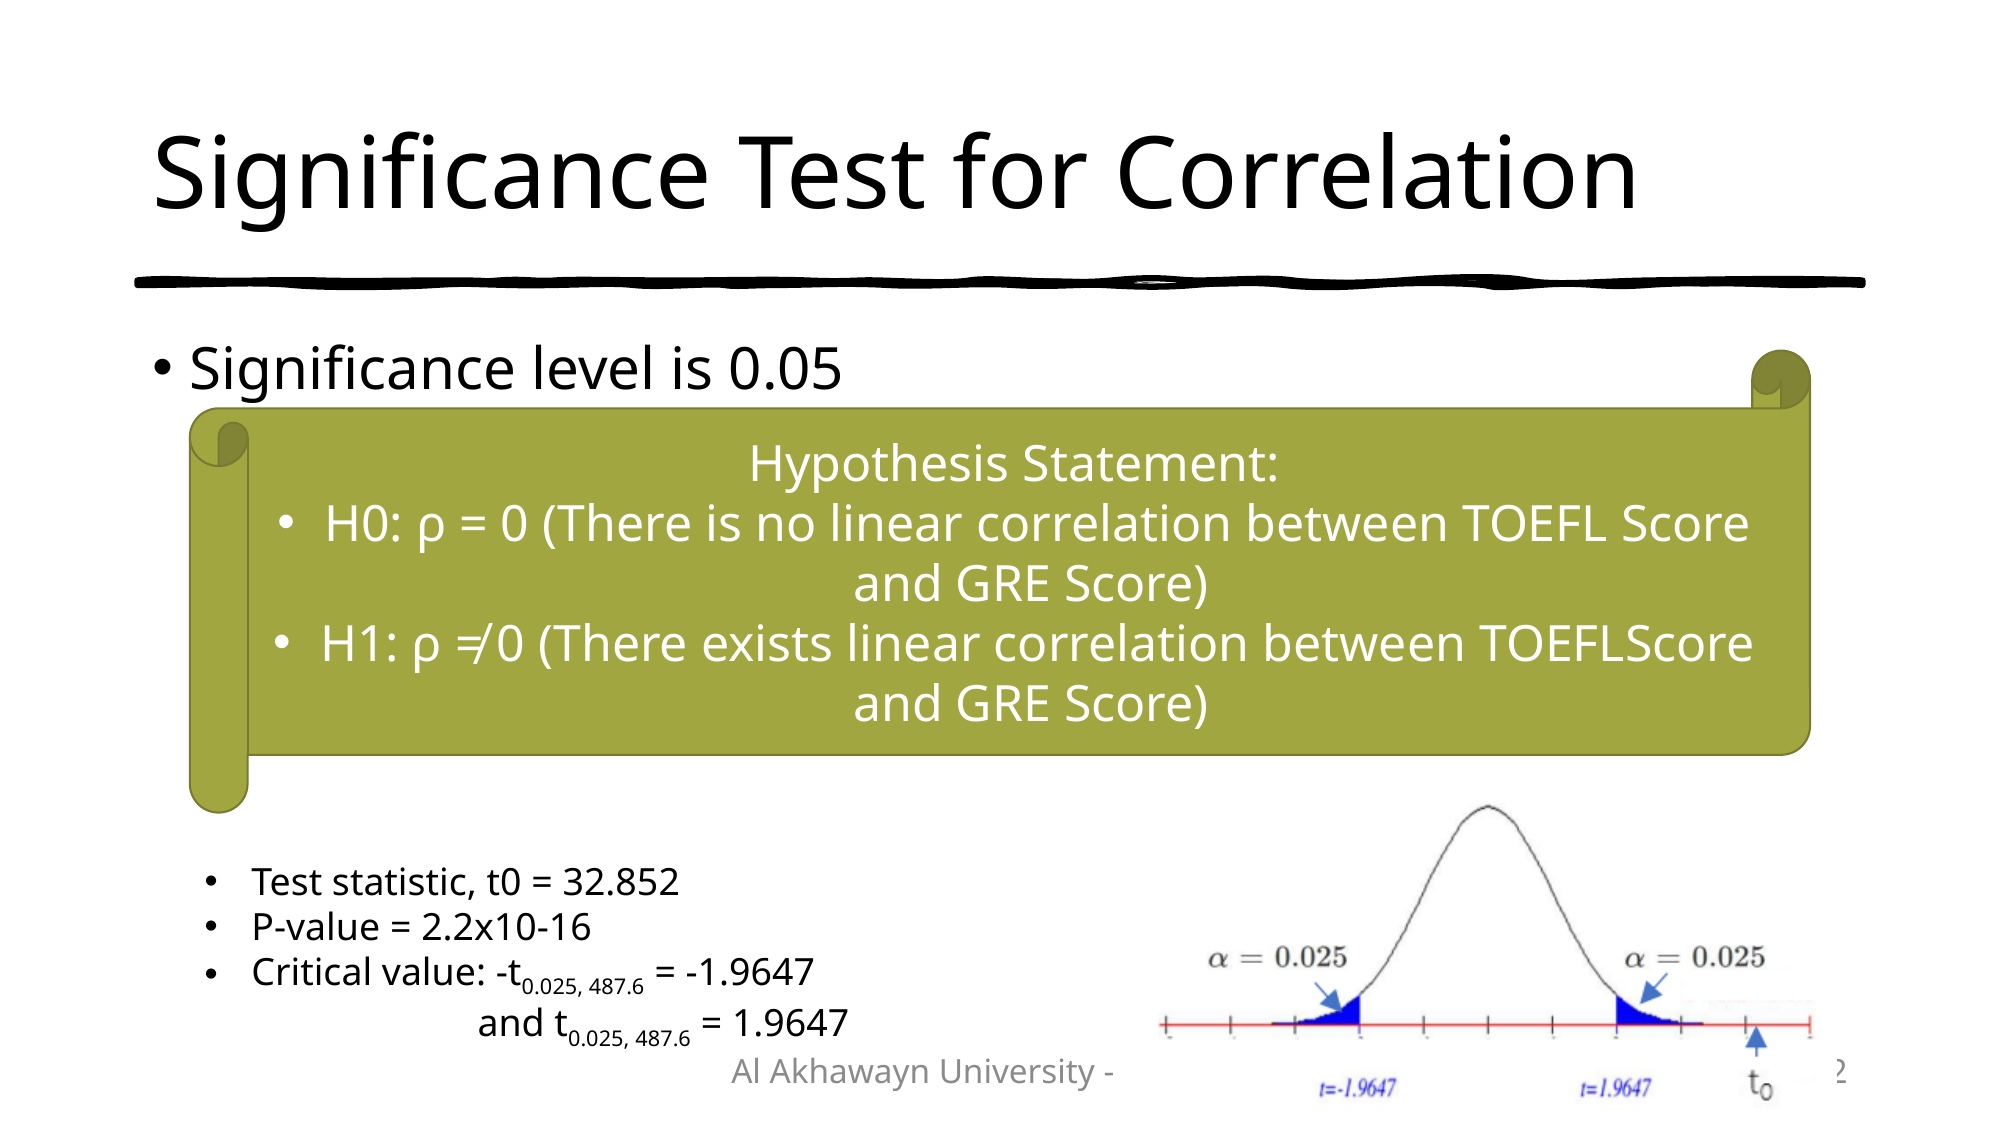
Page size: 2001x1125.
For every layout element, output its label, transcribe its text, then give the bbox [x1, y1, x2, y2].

picture [1123, 764, 1837, 1115]
footer Al Akhawayn University - CSC 5341 [662, 1042, 1123, 1103]
title Significance Test for Correlation [137, 59, 1863, 278]
list Significance level is 0.05 [137, 316, 1863, 1014]
slide_number 12 [1837, 1042, 1863, 1103]
text_box Hypothesis Statement: H0: ρ = 0 (There is no linear correlation between TOEFL Score and GRE Score) H1: ρ ≠ 0 (There exists linear correlation between TOEFLScore and GRE Score) [188, 349, 1812, 814]
text_box Test statistic, t0 = 32.852 P-value = 2.2x10-16 Critical value: -t0.025, 487.6 = -1.9647 and t0.025, 487.6 = 1.9647 [189, 850, 1000, 1058]
